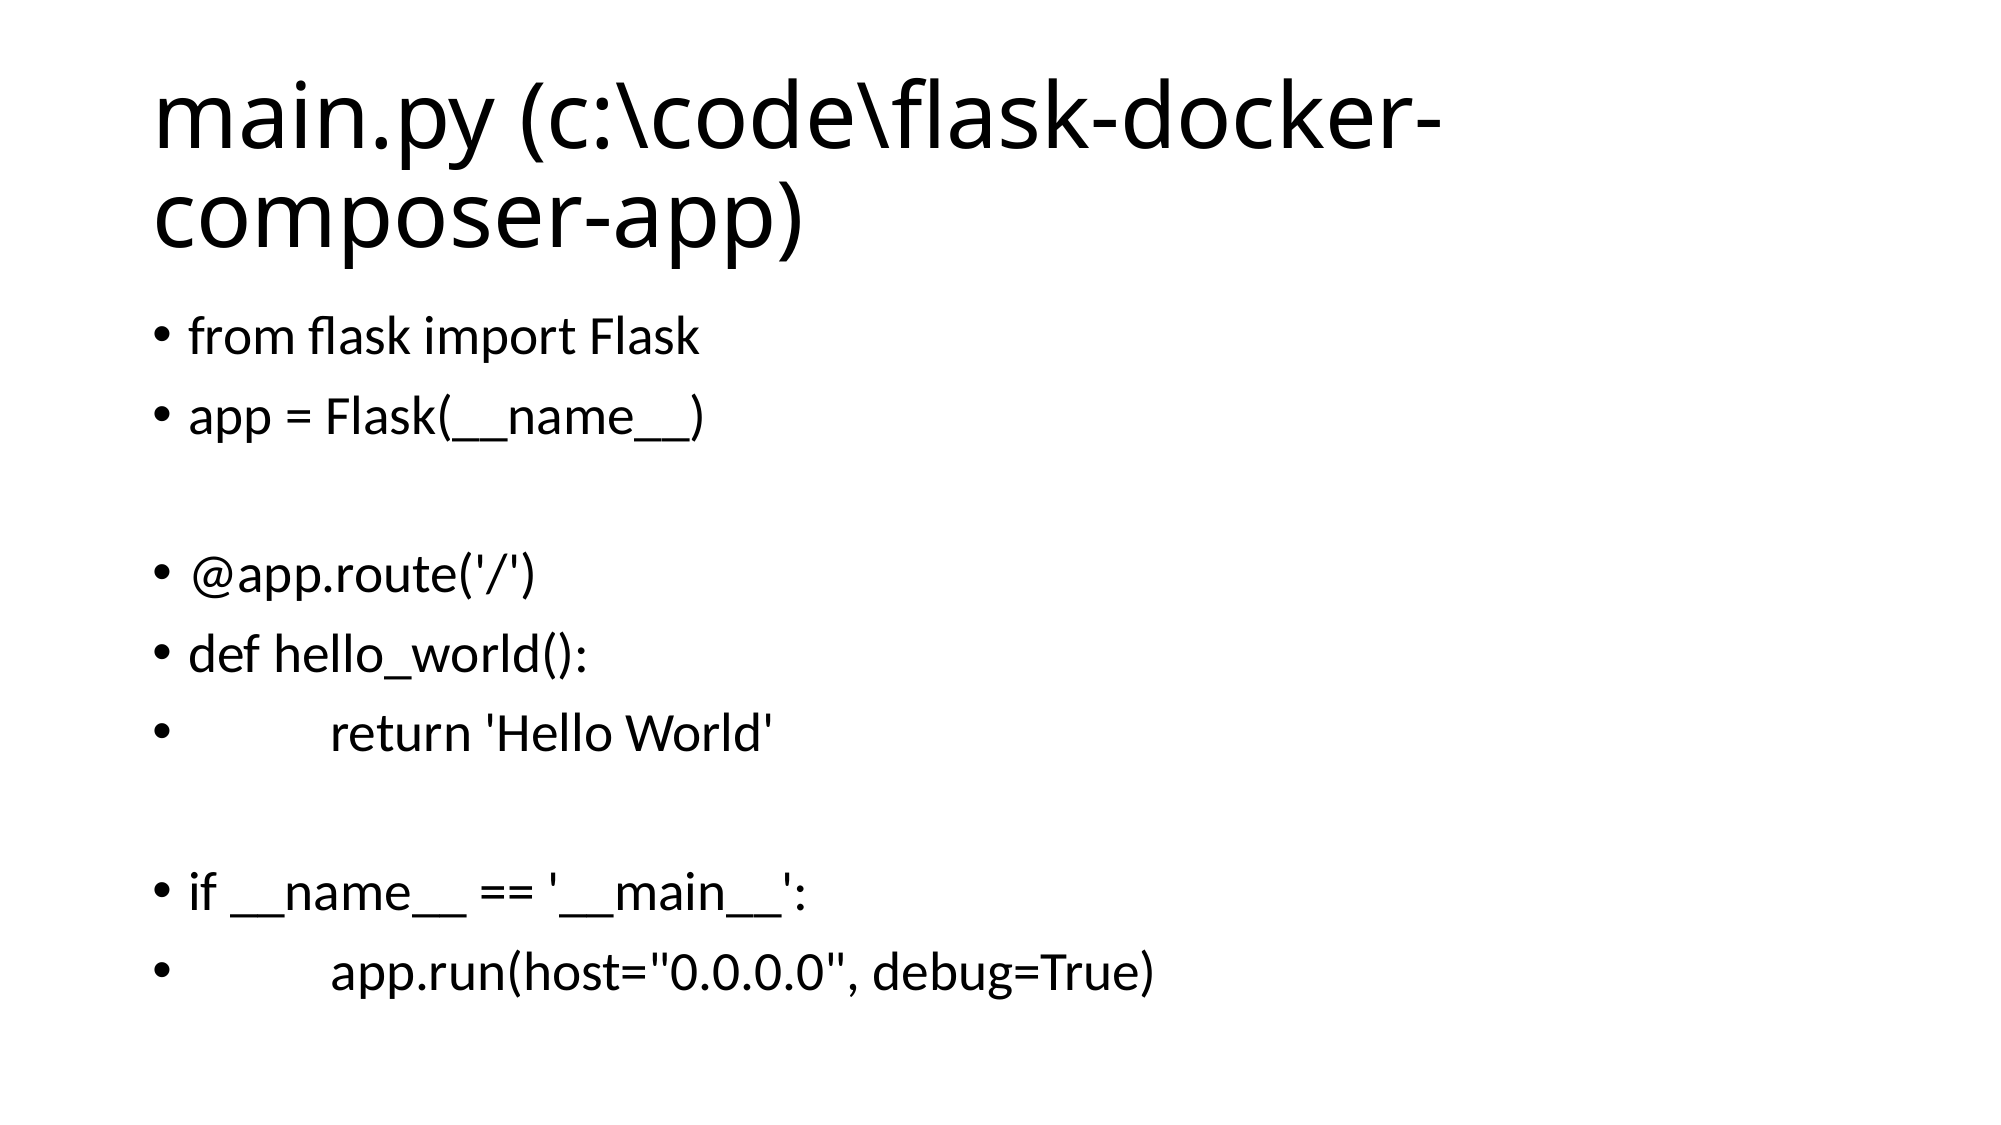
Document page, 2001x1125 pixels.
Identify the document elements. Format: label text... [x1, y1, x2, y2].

title main.py (c:\code\flask-docker-composer-app) [137, 59, 1863, 278]
list from flask import Flask app = Flask(__name__) @app.route('/') def hello_world(): return 'Hello World' if __name__ == '__main__': app.run(host="0.0.0.0", debug=True) [137, 299, 1863, 1014]
